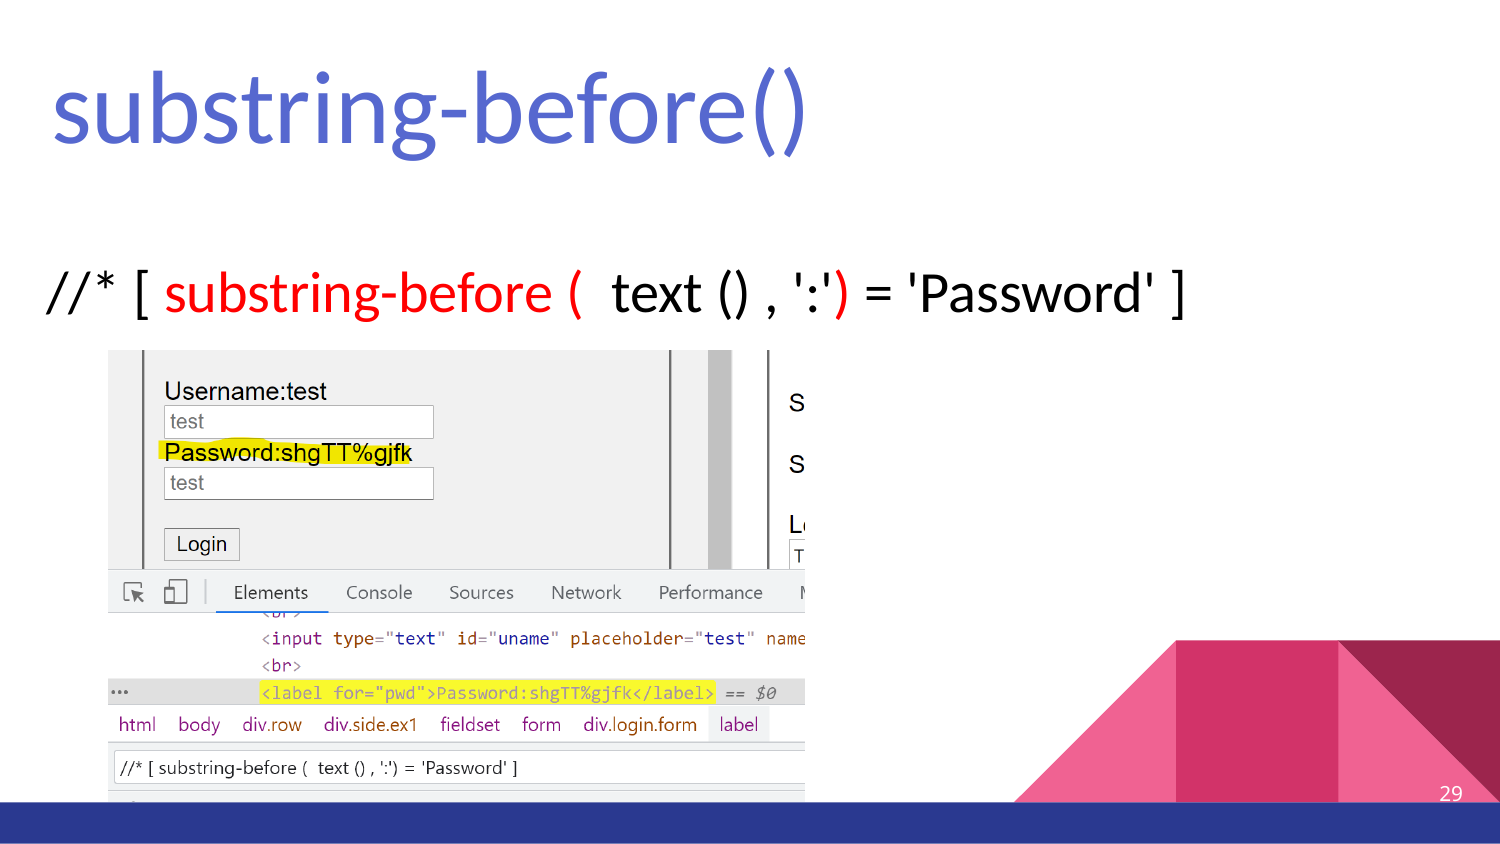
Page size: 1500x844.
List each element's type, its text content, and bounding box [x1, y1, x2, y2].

slide_number 29 [1387, 762, 1478, 828]
text_box //* [ substring-before ( text () , ':') = 'Password' ] [31, 246, 1360, 332]
picture [107, 350, 806, 802]
text_box substring-before() [36, 32, 902, 172]
